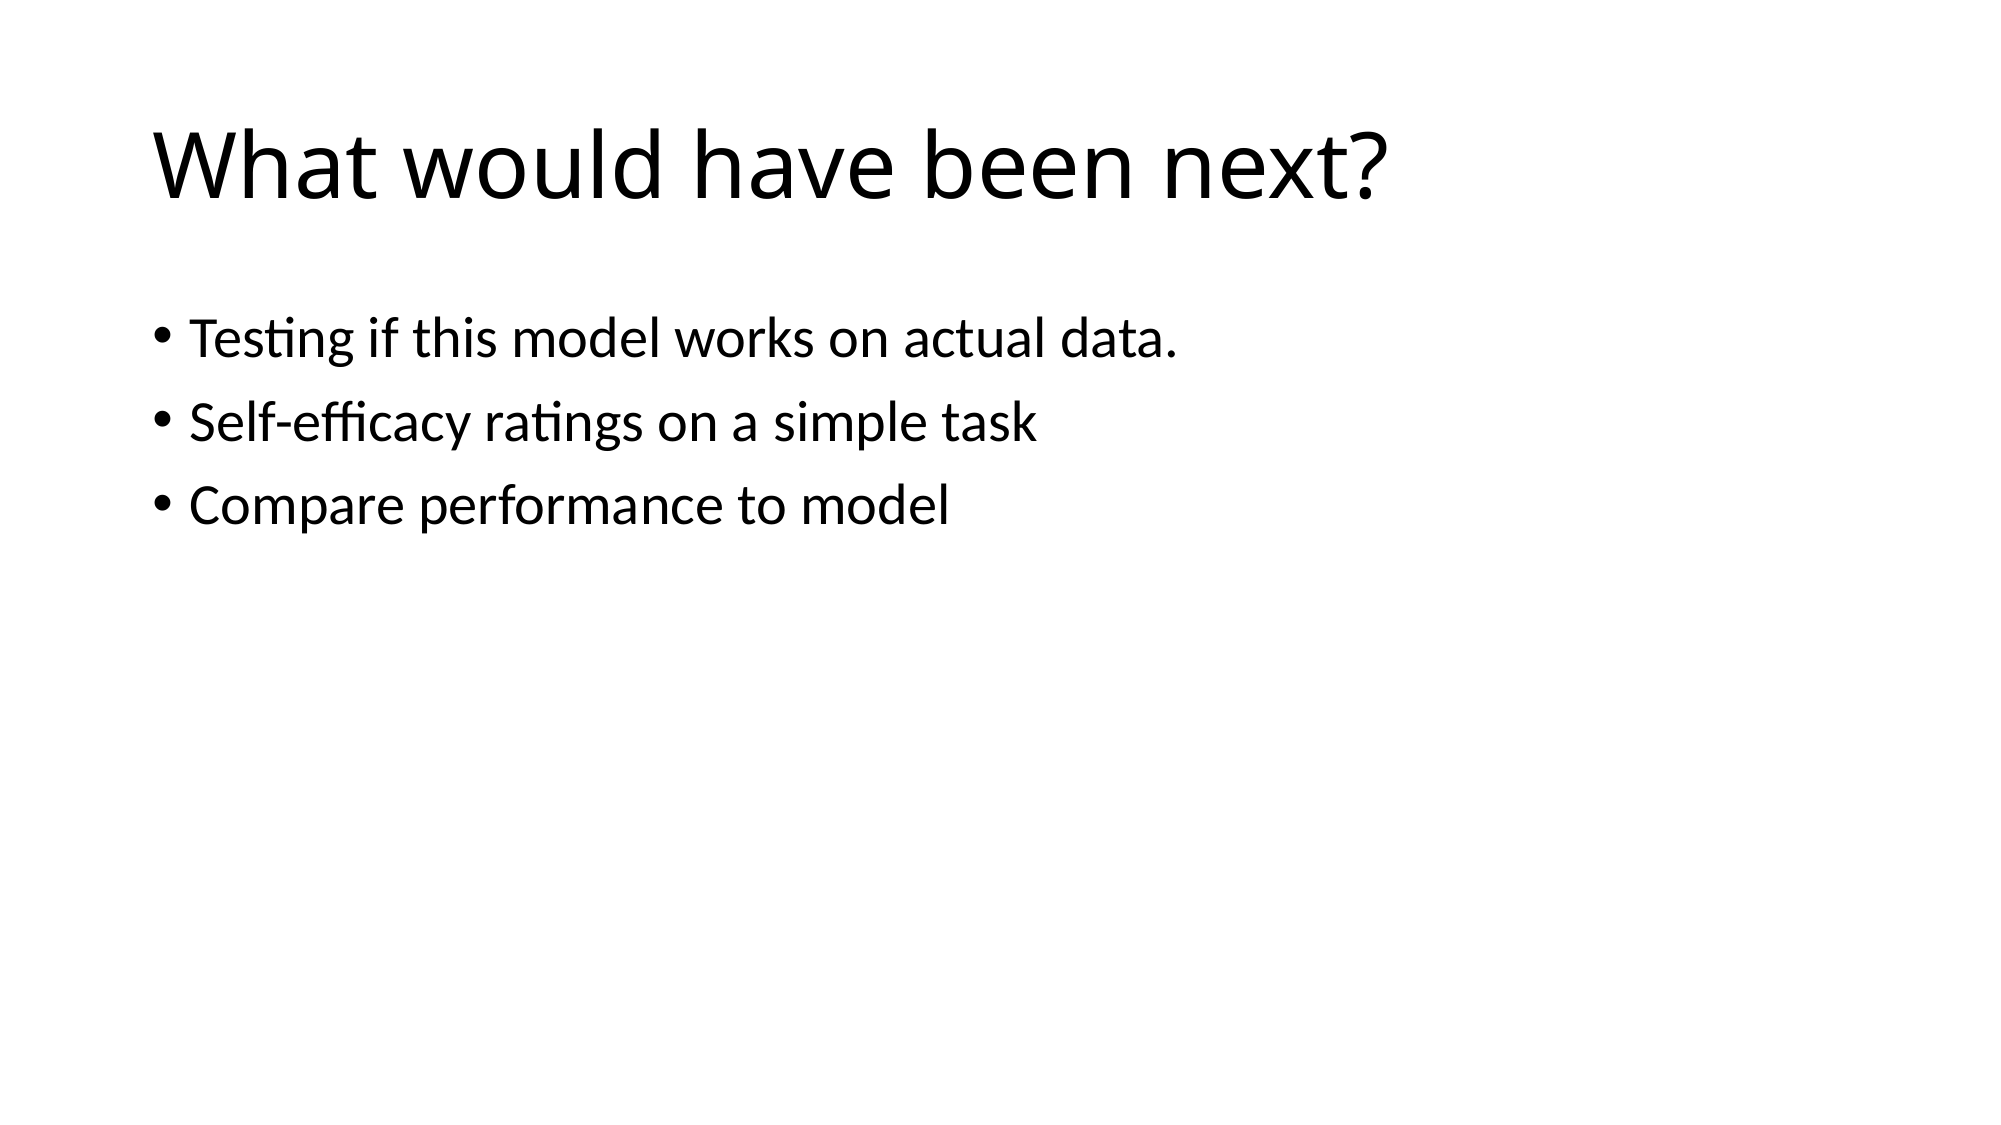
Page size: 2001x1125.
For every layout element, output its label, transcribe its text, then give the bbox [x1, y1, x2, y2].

title What would have been next? [137, 59, 1863, 278]
list Testing if this model works on actual data. Self-efficacy ratings on a simple task Compare performance to model [137, 299, 1863, 1014]
